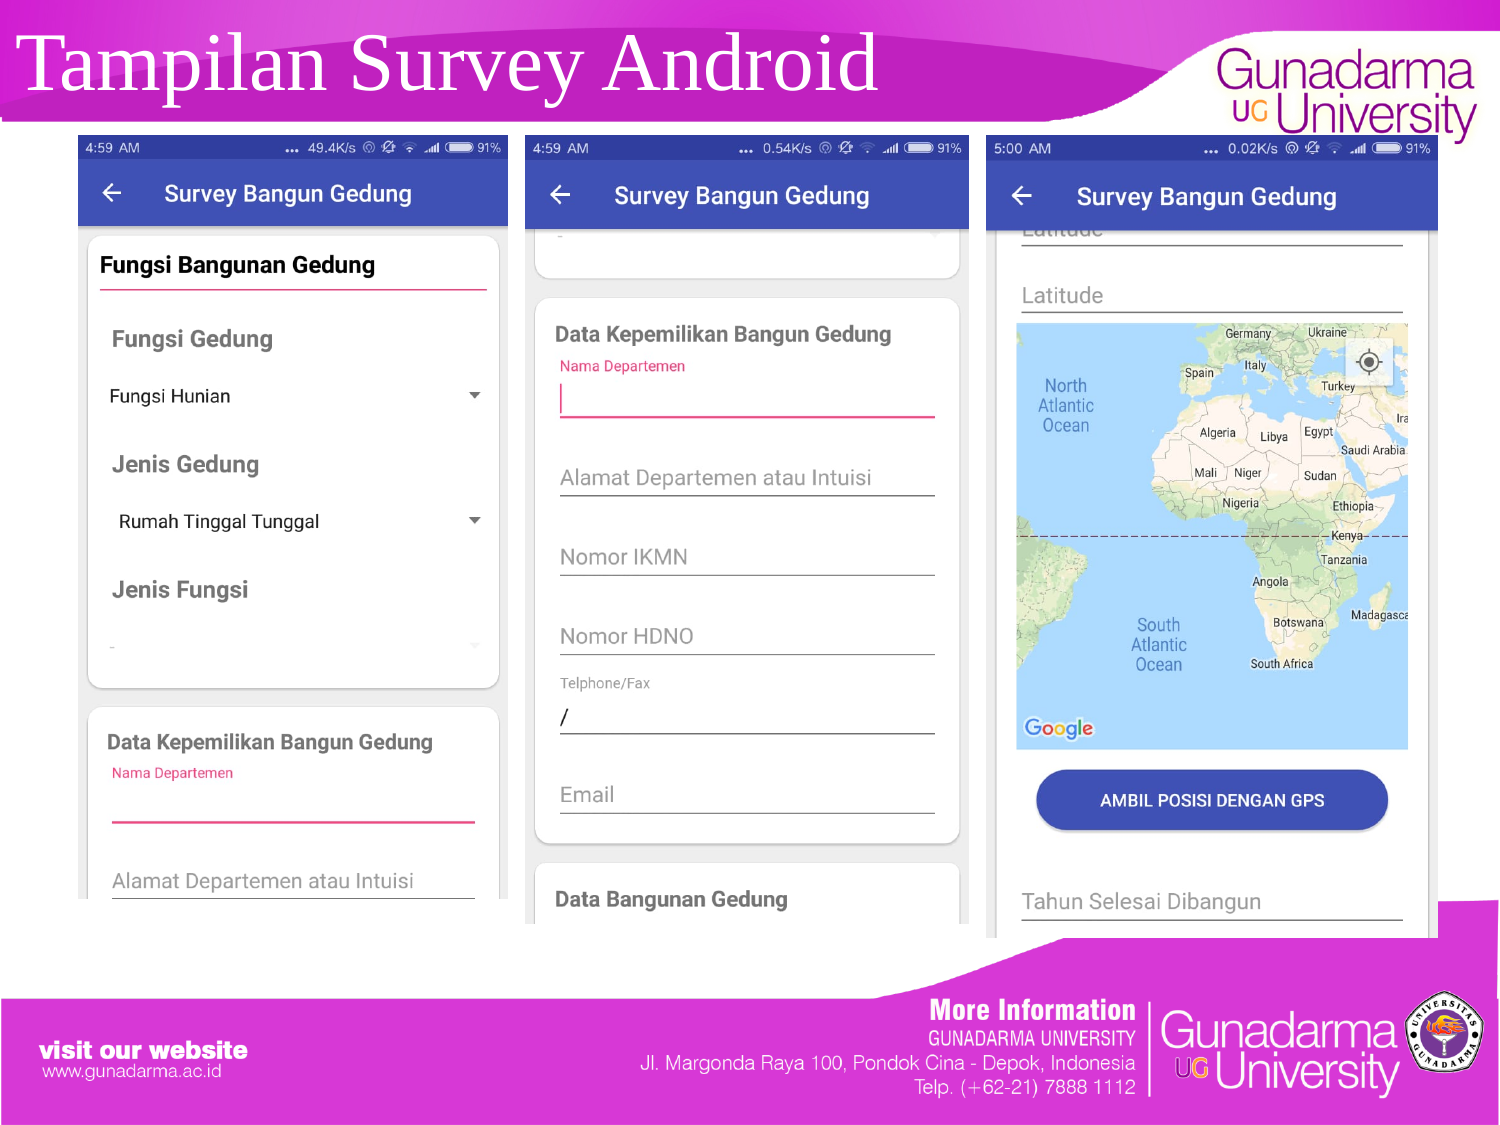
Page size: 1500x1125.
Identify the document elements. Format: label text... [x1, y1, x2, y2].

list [525, 135, 969, 924]
title Tampilan Survey Android [0, 0, 1113, 138]
picture [0, 0, 1500, 1125]
